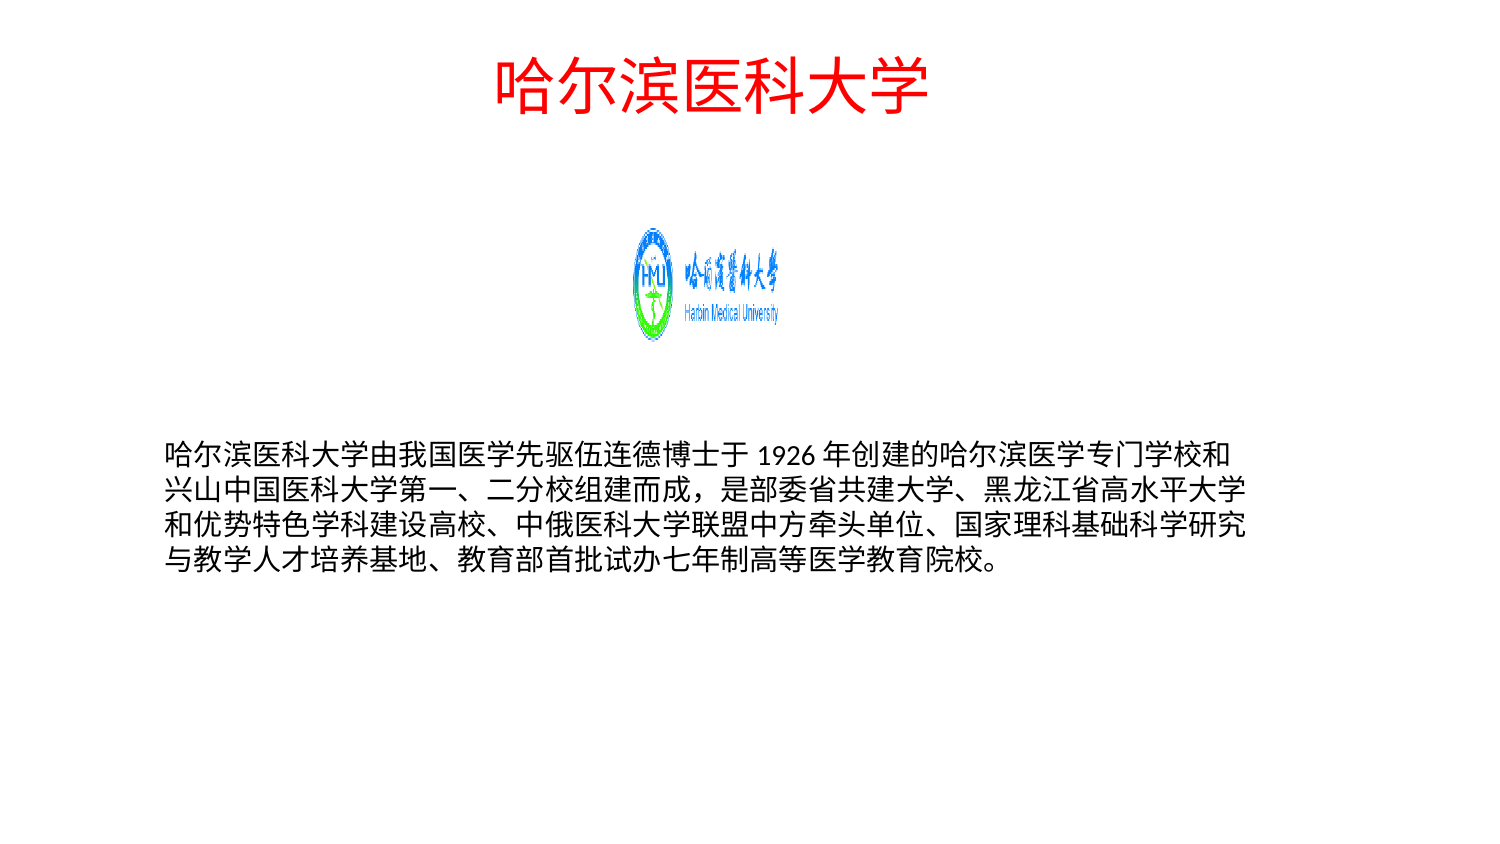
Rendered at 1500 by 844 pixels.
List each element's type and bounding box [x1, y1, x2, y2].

picture [629, 210, 780, 361]
